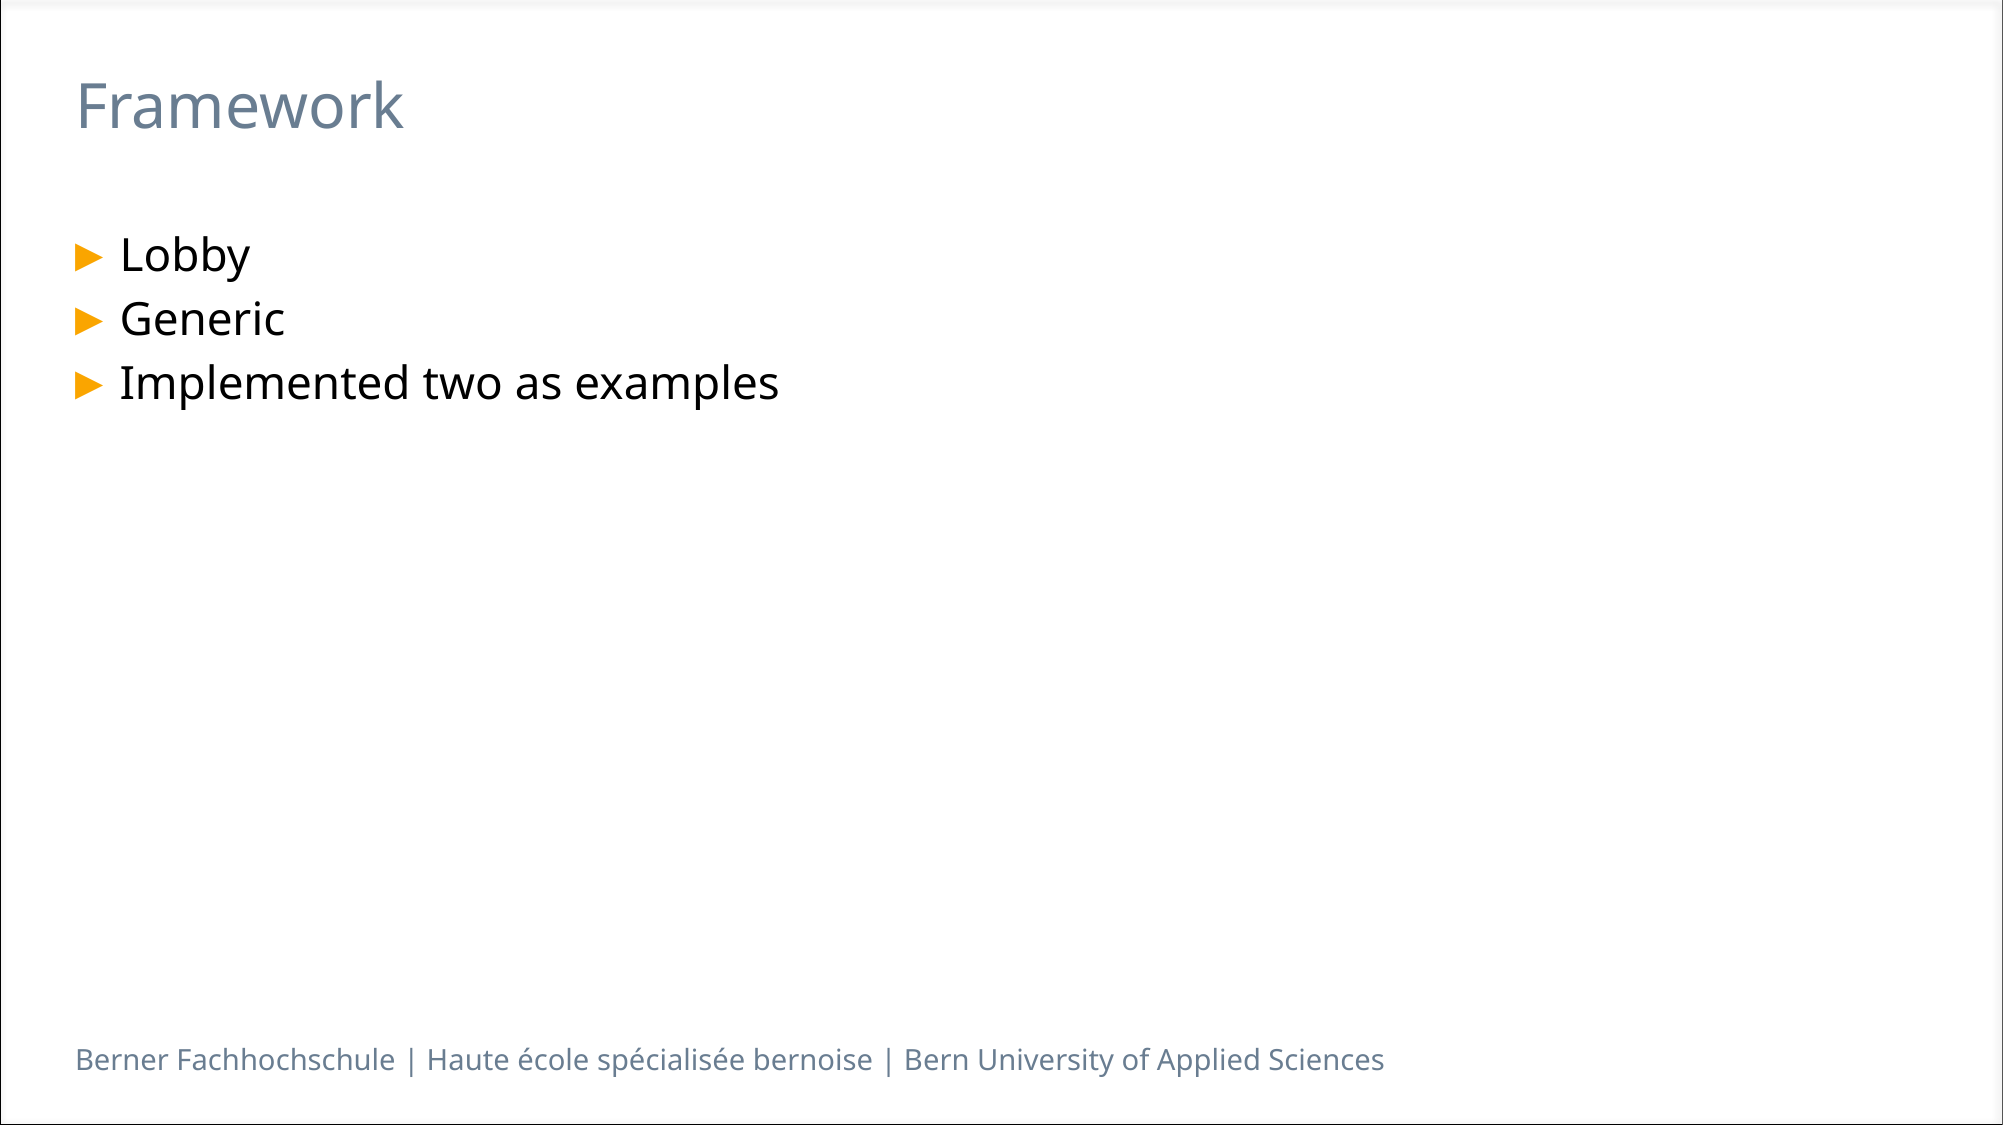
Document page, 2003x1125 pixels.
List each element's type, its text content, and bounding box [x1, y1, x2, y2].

title Framework [75, 59, 1921, 148]
list Lobby Generic Implemented two as examples [75, 218, 1921, 1004]
